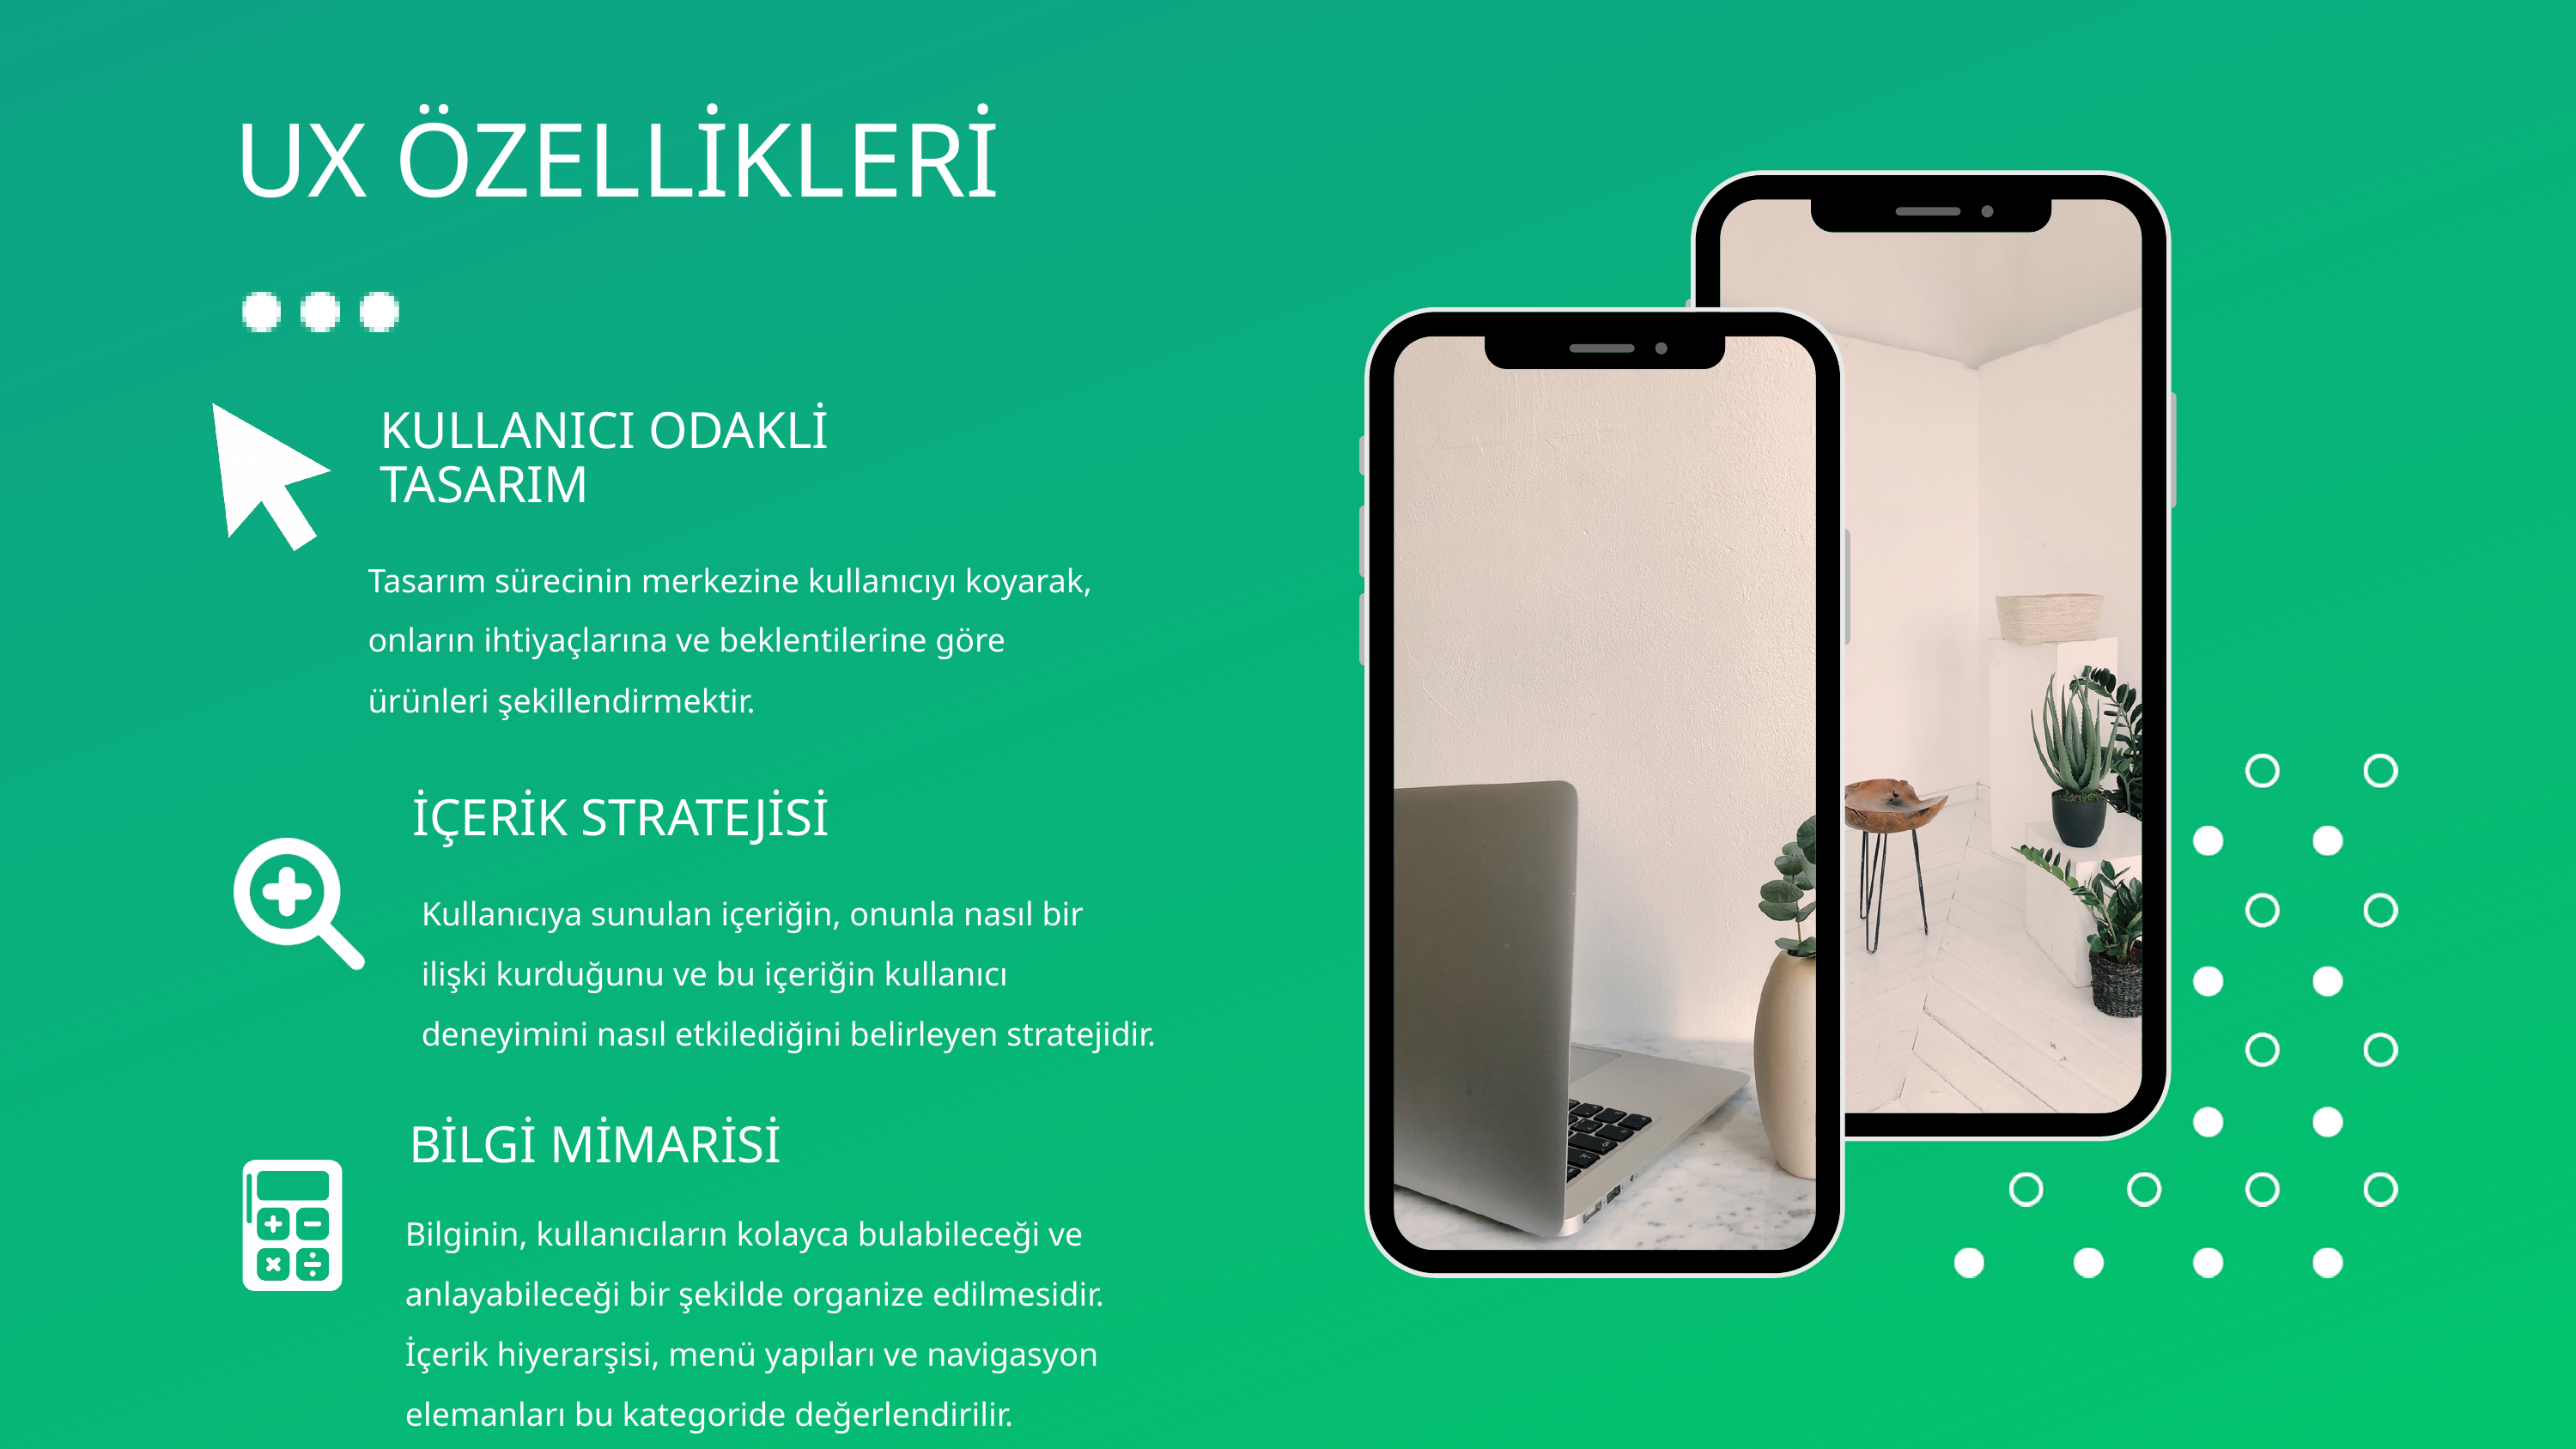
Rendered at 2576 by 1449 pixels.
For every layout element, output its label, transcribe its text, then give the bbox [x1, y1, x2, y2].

text_box Bilginin, kullanıcıların kolayca bulabileceği ve anlayabileceği bir şekilde organize edilmesidir. İçerik hiyerarşisi, menü yapıları ve navigasyon elemanları bu kategoride değerlendirilir. [404, 1192, 1167, 1434]
text_box BİLGİ MİMARİSİ [409, 1119, 896, 1173]
text_box [2180, 754, 2399, 1207]
text_box [212, 403, 331, 552]
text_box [1358, 306, 1851, 1279]
text_box [242, 292, 399, 332]
text_box İÇERİK STRATEJİSİ [412, 791, 848, 846]
text_box Tasarım sürecinin merkezine kullanıcıyı koyarak, onların ihtiyaçlarına ve beklentilerine göre ürünleri şekillendirmektir. [368, 538, 1130, 719]
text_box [1685, 170, 2177, 1142]
text_box KULLANICI ODAKLİ TASARIM [380, 404, 921, 513]
text_box [234, 838, 366, 971]
text_box UX ÖZELLİKLERİ [234, 107, 1312, 218]
text_box [242, 1160, 343, 1291]
text_box [0, 0, 2576, 1449]
text_box Kullanıcıya sunulan içeriğin, onunla nasıl bir ilişki kurduğunu ve bu içeriğin kullanıcı deneyimini nasıl etkilediğini belirleyen stratejidir. [421, 871, 1158, 1052]
text_box [1954, 826, 2343, 1279]
